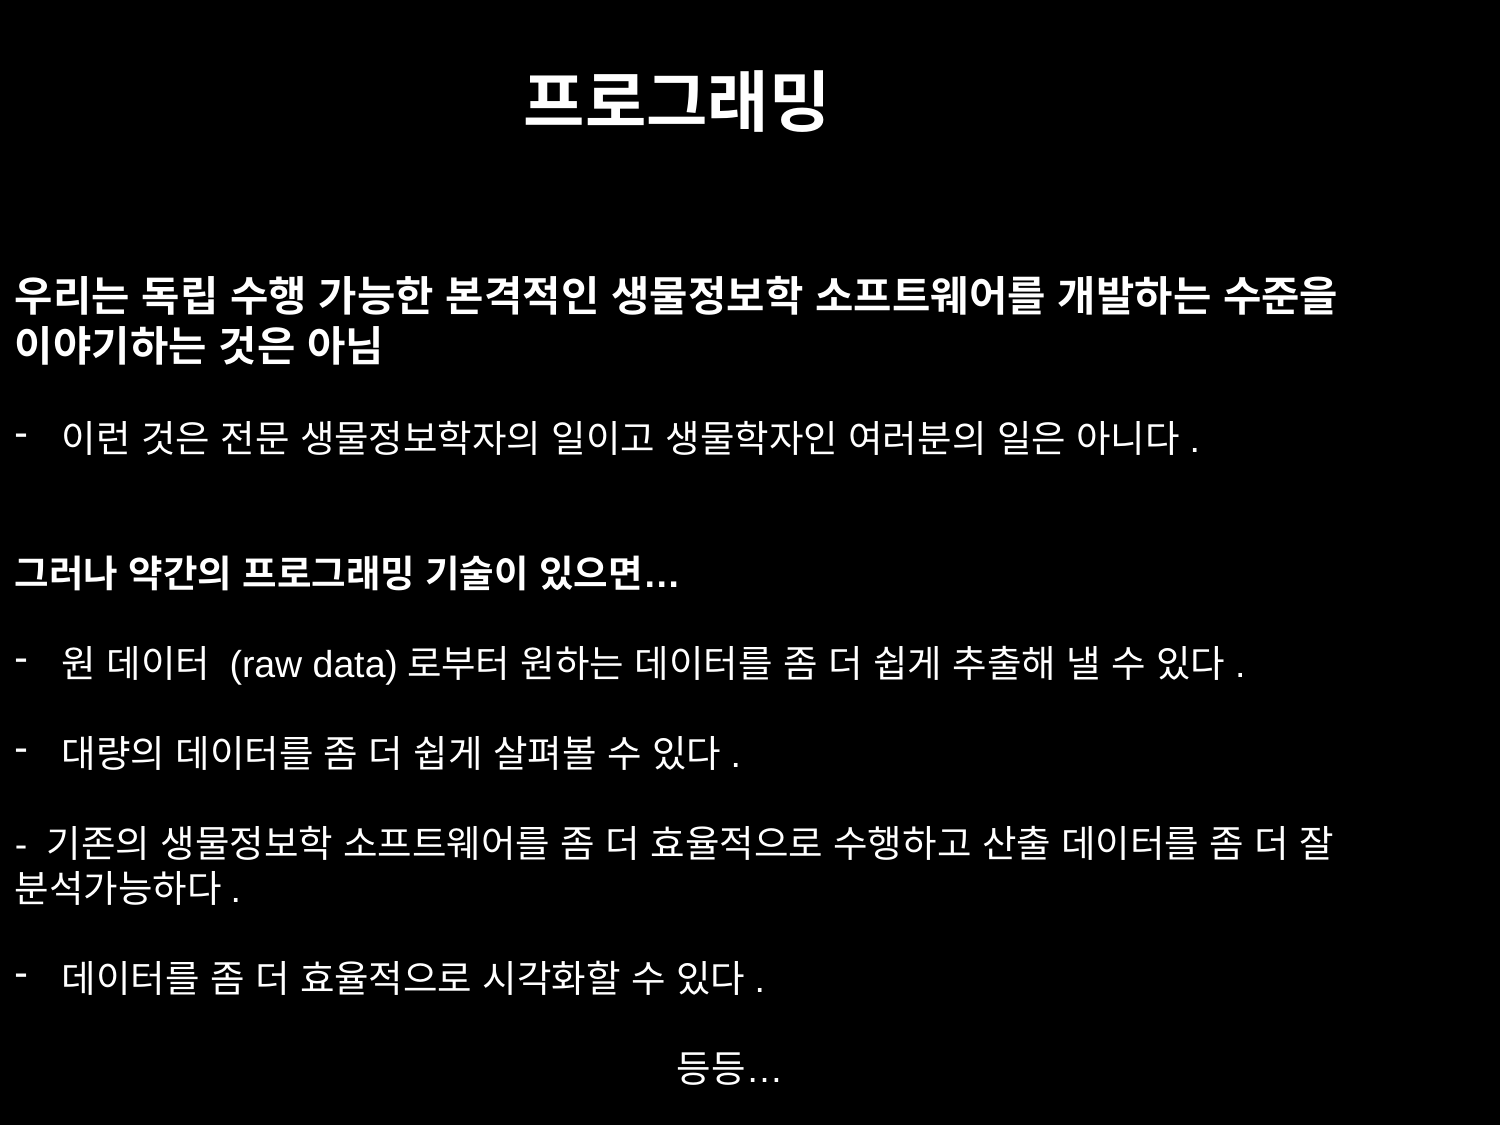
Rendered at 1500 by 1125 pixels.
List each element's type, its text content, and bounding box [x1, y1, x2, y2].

text_box 프로그래밍 [508, 52, 847, 148]
text_box 우리는 독립 수행 가능한 본격적인 생물정보학 소프트웨어를 개발하는 수준을 이야기하는 것은 아님 이런 것은 전문 생물정보학자의 일이고 생물학자인 여러분의 일은 아니다. 그러나 약간의 프로그래밍 기술이 있으면… 원 데이터 (raw data)로부터 원하는 데이터를 좀 더 쉽게 추출해 낼 수 있다. 대량의 데이터를 좀 더 쉽게 살펴볼 수 있다. - 기존의 생물정보학 소프트웨어를 좀 더 효율적으로 수행하고 산출 데이터를 좀 더 잘 분석가능하다. 데이터를 좀 더 효율적으로 시각화할 수 있다. 등등… [0, 262, 1461, 1098]
